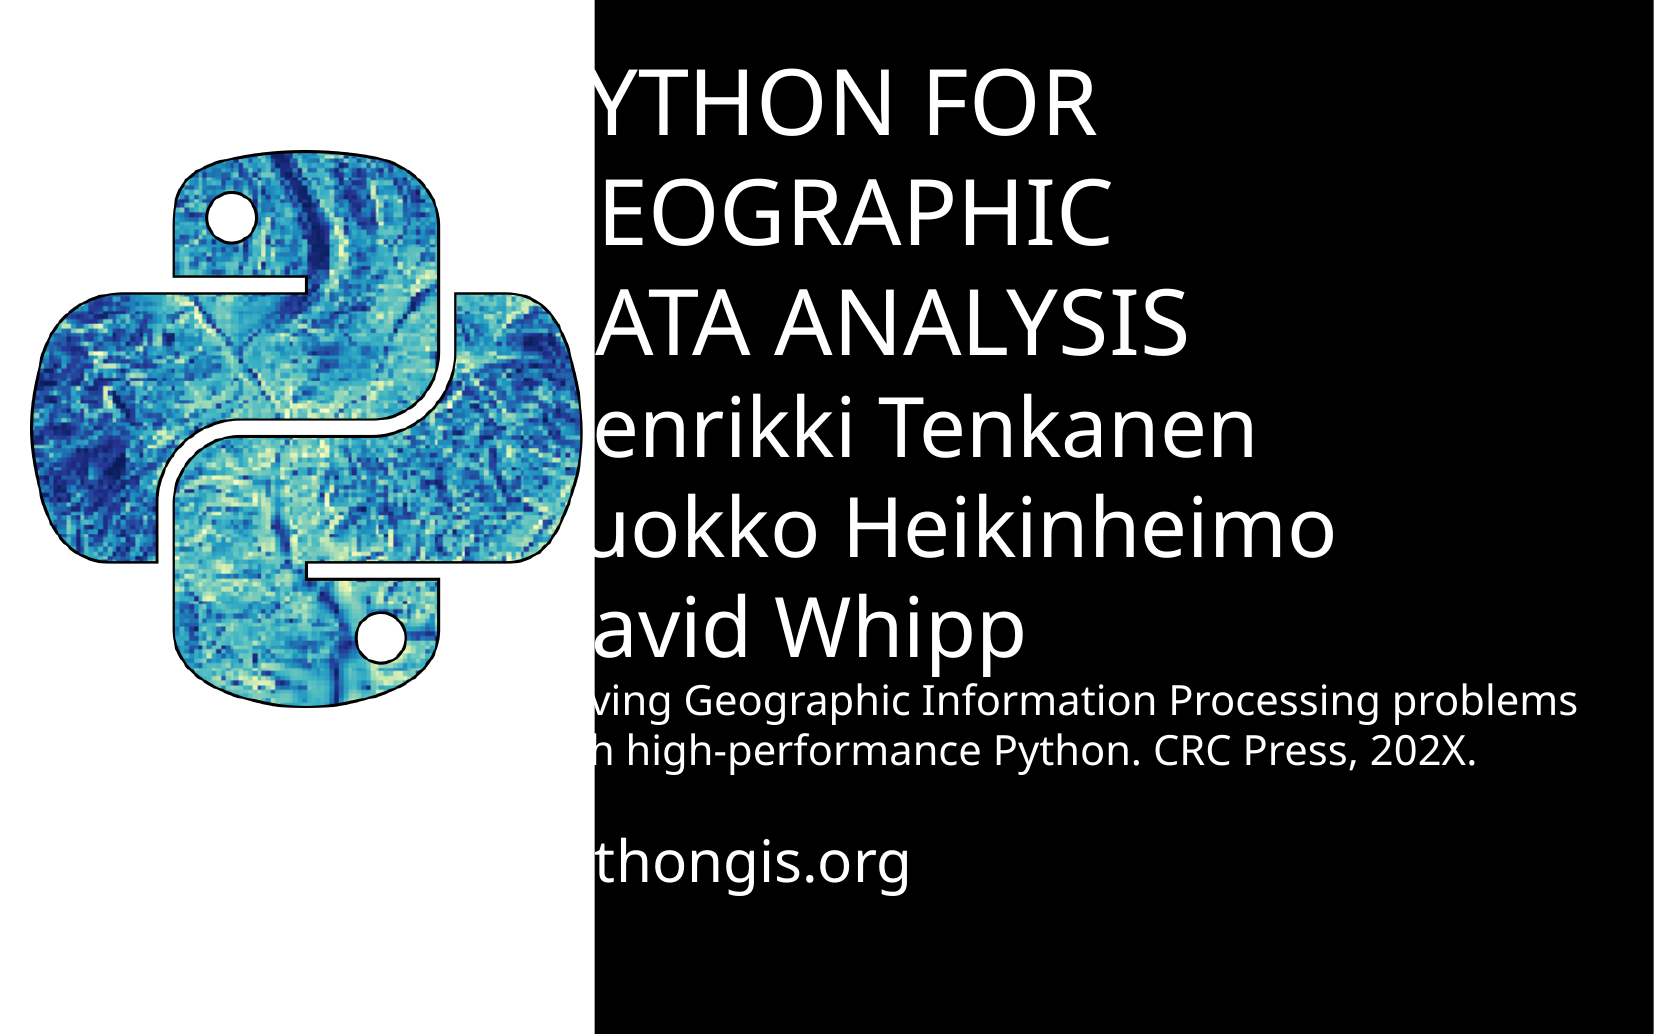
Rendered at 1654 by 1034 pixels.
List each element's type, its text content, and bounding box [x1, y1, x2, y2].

text_box PYTHON FOR GEOGRAPHIC DATA ANALYSIS Henrikki Tenkanen Vuokko Heikinheimo David Whipp Solving Geographic Information Processing problems with high-performance Python. CRC Press, 202X. pythongis.org [515, 36, 1594, 902]
text_box [594, 0, 1654, 1034]
picture [30, 150, 613, 708]
